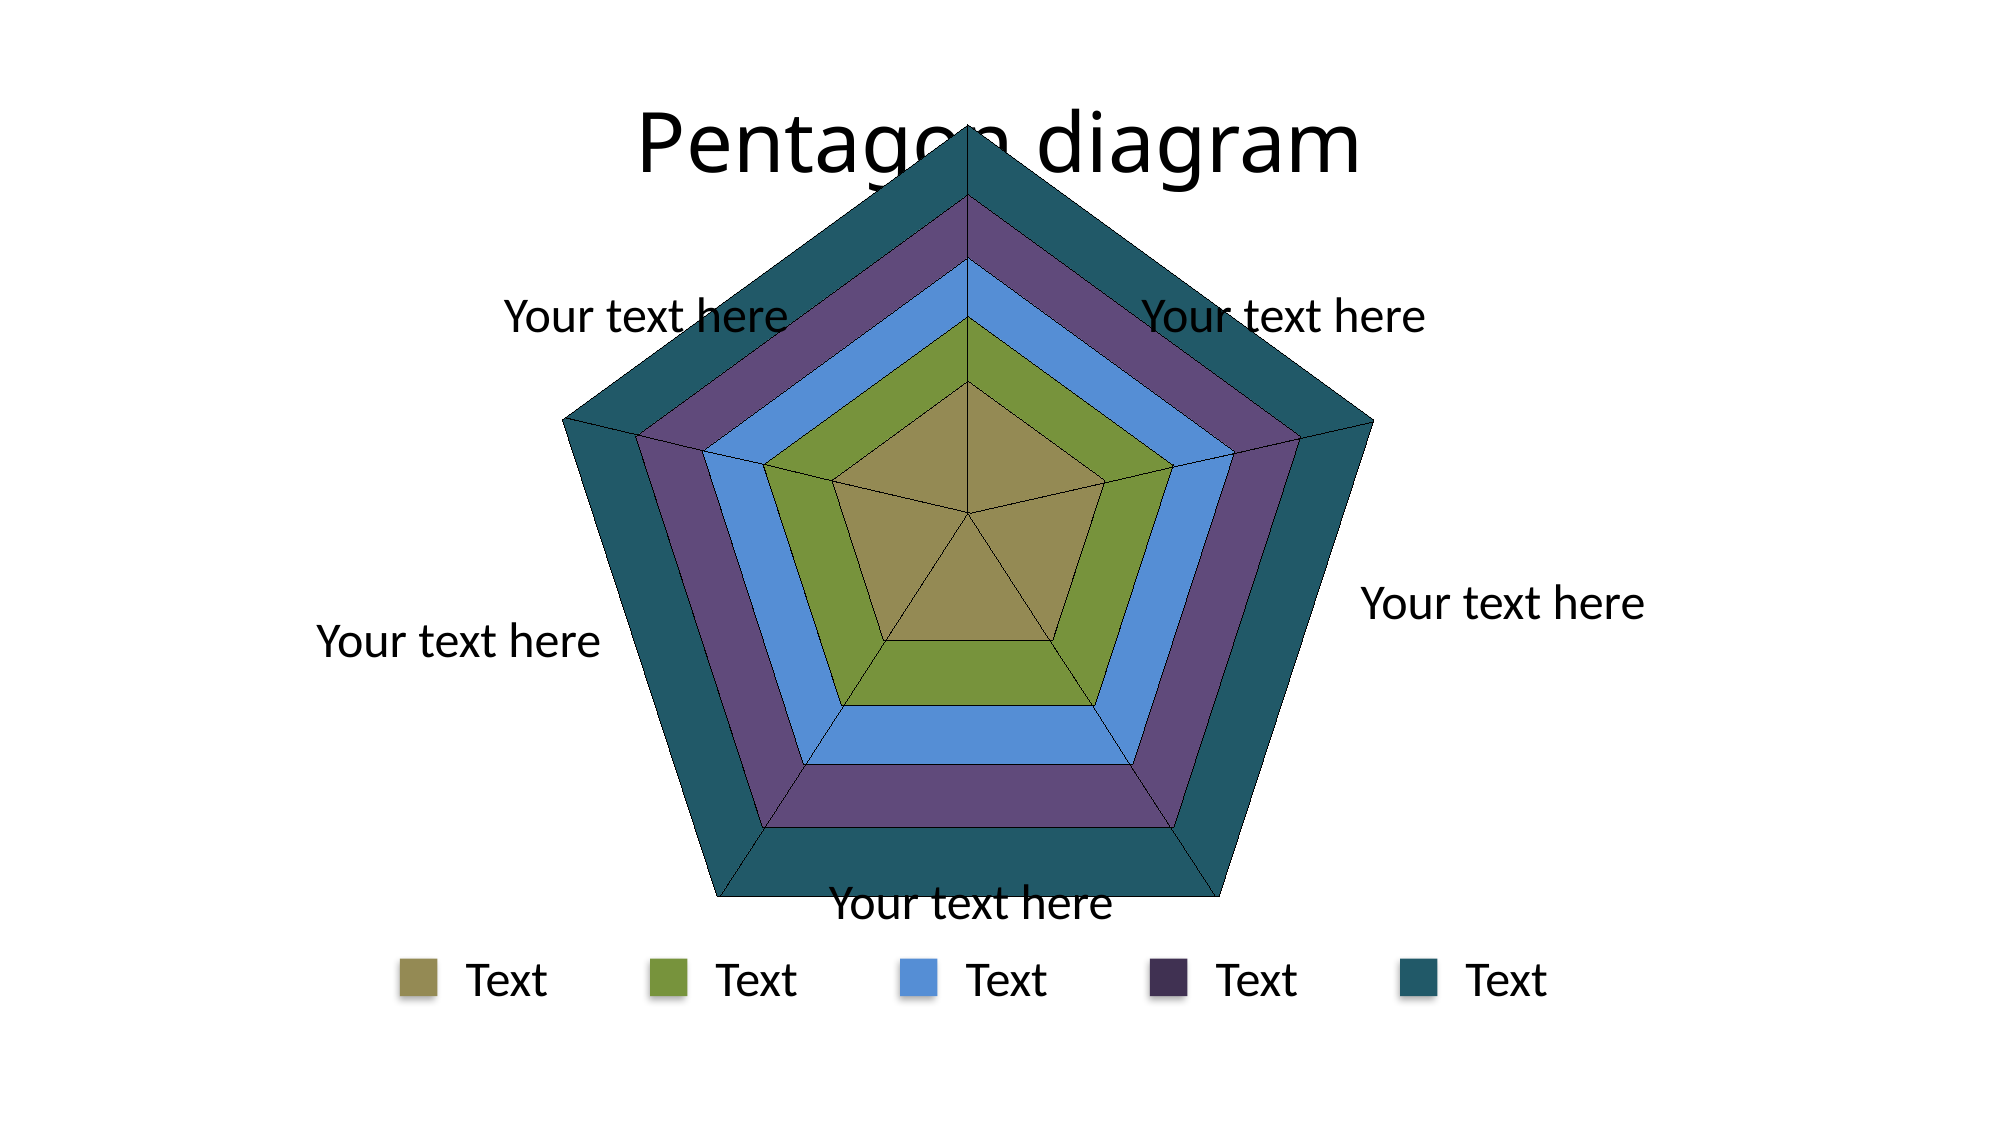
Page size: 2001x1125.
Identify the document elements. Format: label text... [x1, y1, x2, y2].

text_box Your text here [814, 906, 1129, 938]
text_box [399, 939, 564, 1016]
text_box Your text here [1379, 274, 1442, 350]
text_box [562, 124, 1375, 898]
text_box Your text here [489, 274, 557, 350]
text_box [649, 939, 814, 1016]
text_box Your text here [1379, 562, 1661, 638]
text_box Your text here [301, 599, 557, 675]
title Pentagon diagram [99, 45, 1900, 233]
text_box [1399, 939, 1564, 1016]
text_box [1149, 939, 1314, 1016]
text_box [899, 939, 1064, 1016]
